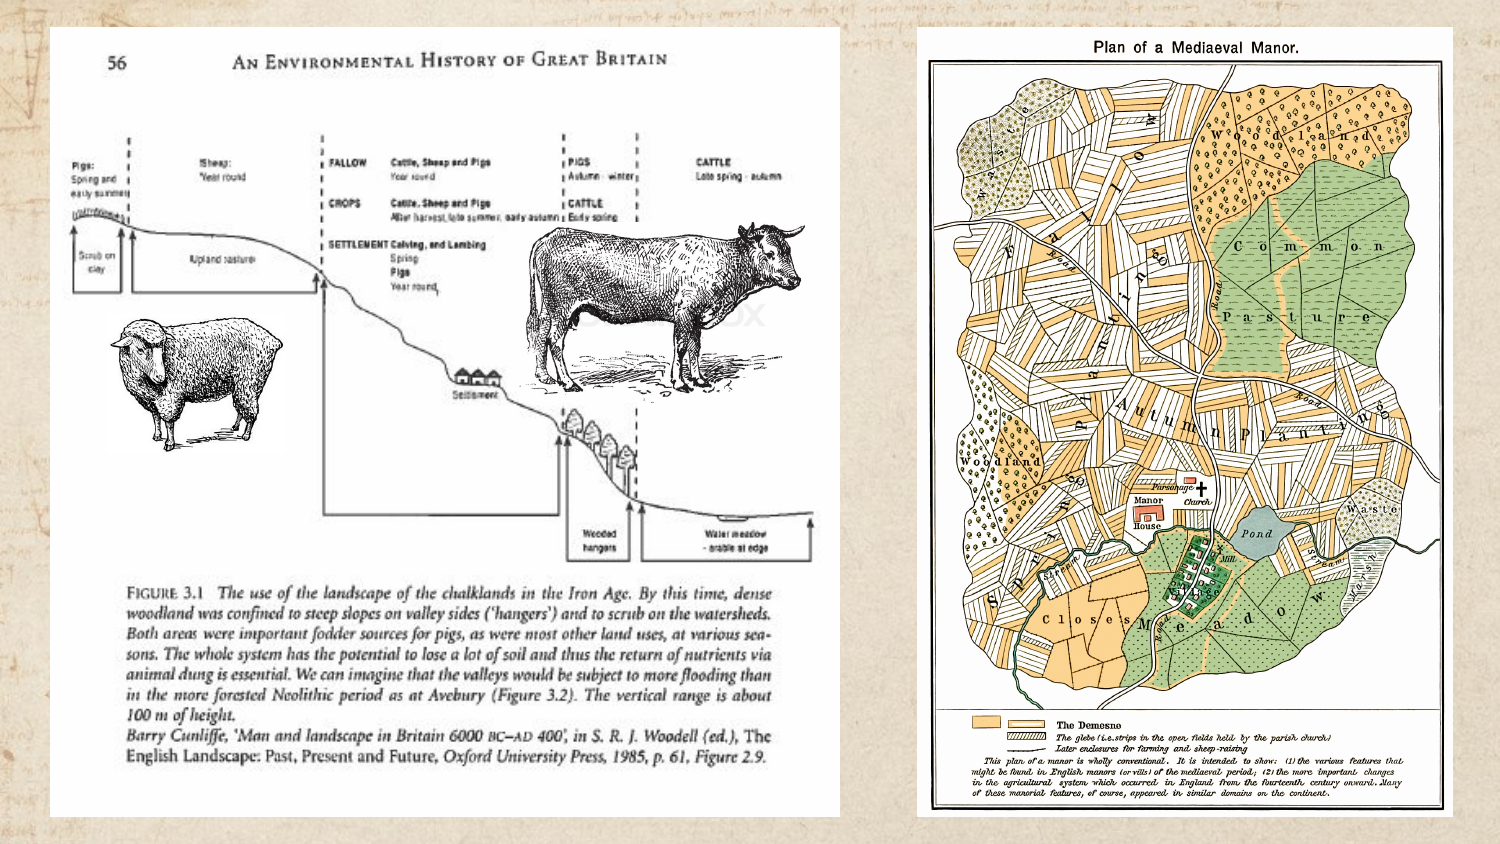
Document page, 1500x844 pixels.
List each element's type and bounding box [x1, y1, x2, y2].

picture [917, 27, 1453, 817]
picture [50, 27, 841, 817]
